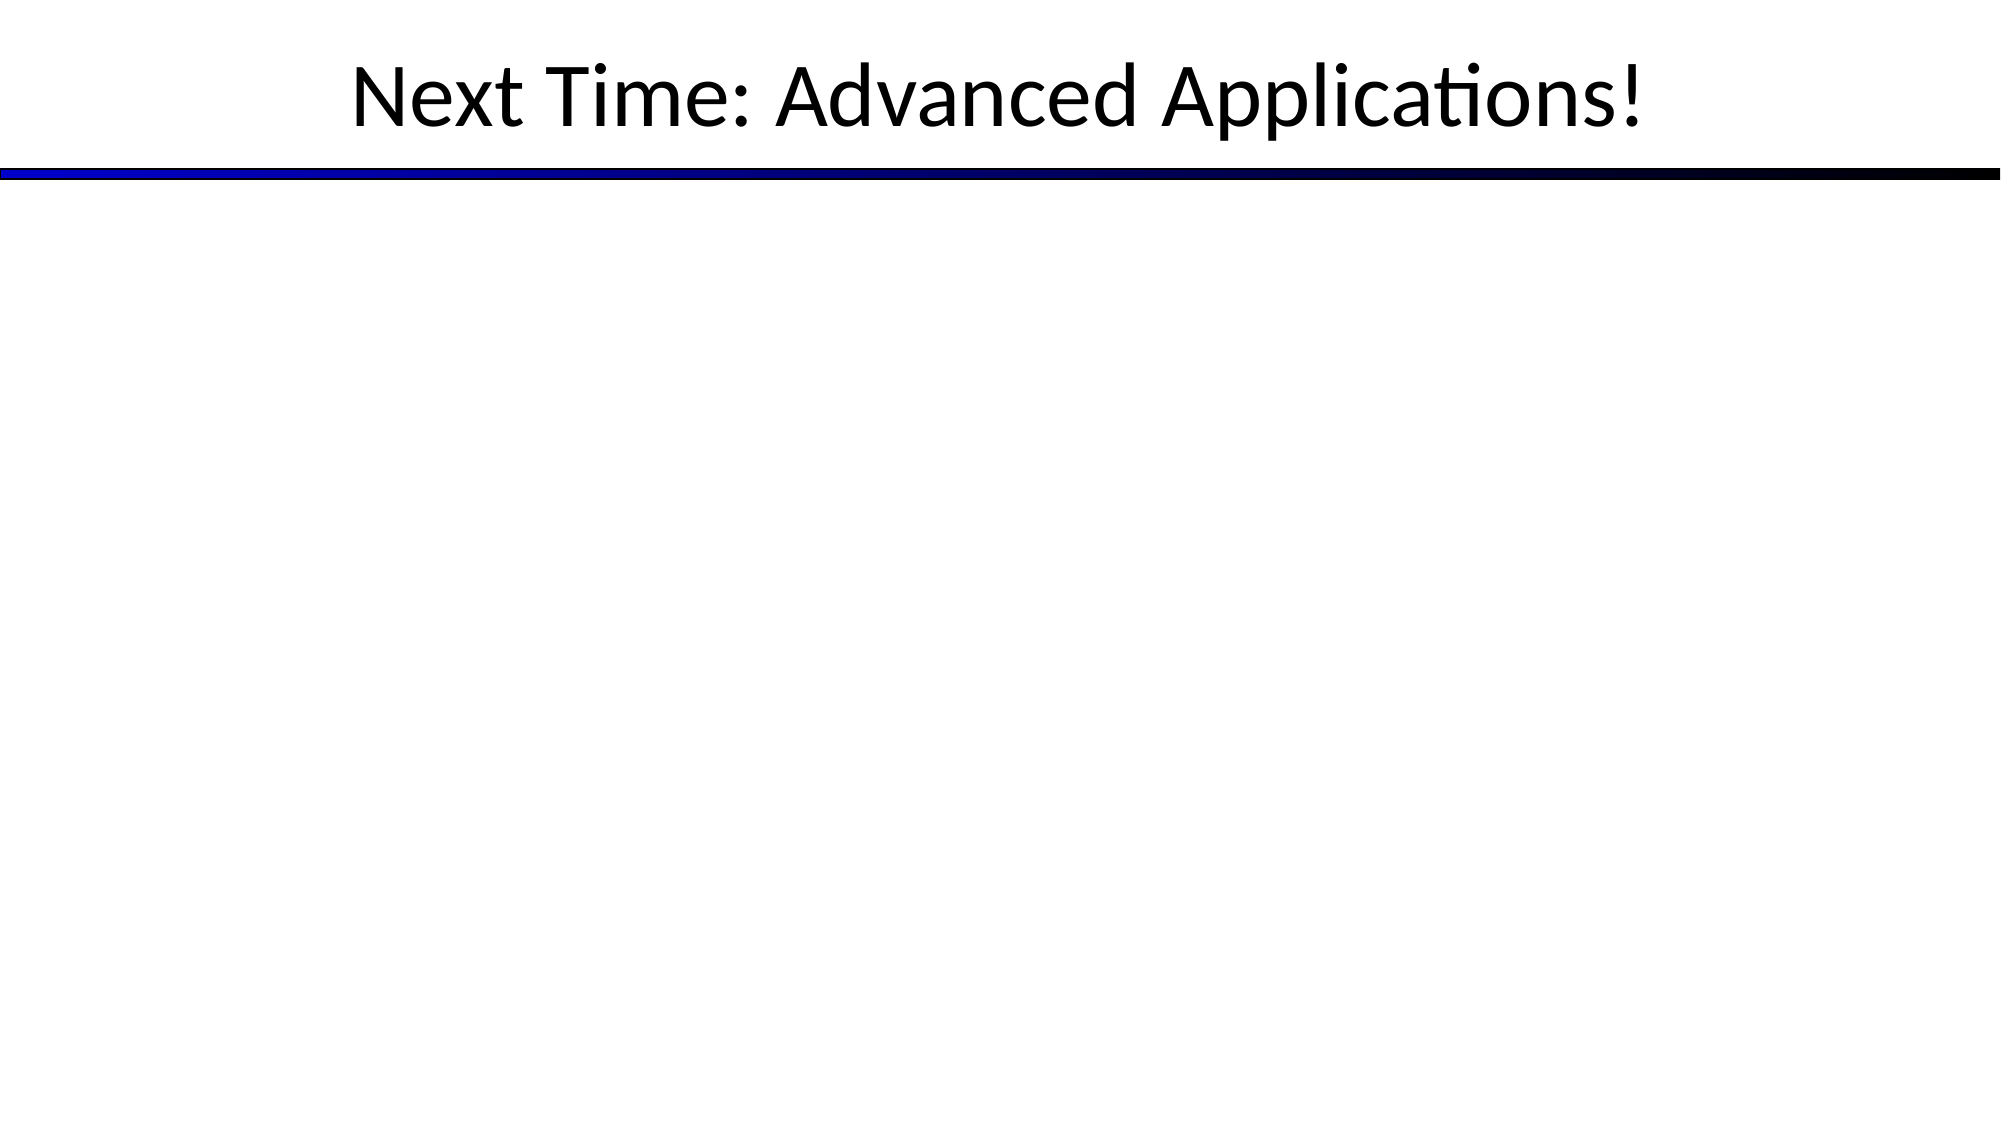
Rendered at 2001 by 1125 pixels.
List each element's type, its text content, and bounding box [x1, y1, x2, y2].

title Next Time: Advanced Applications! [0, 0, 2000, 184]
